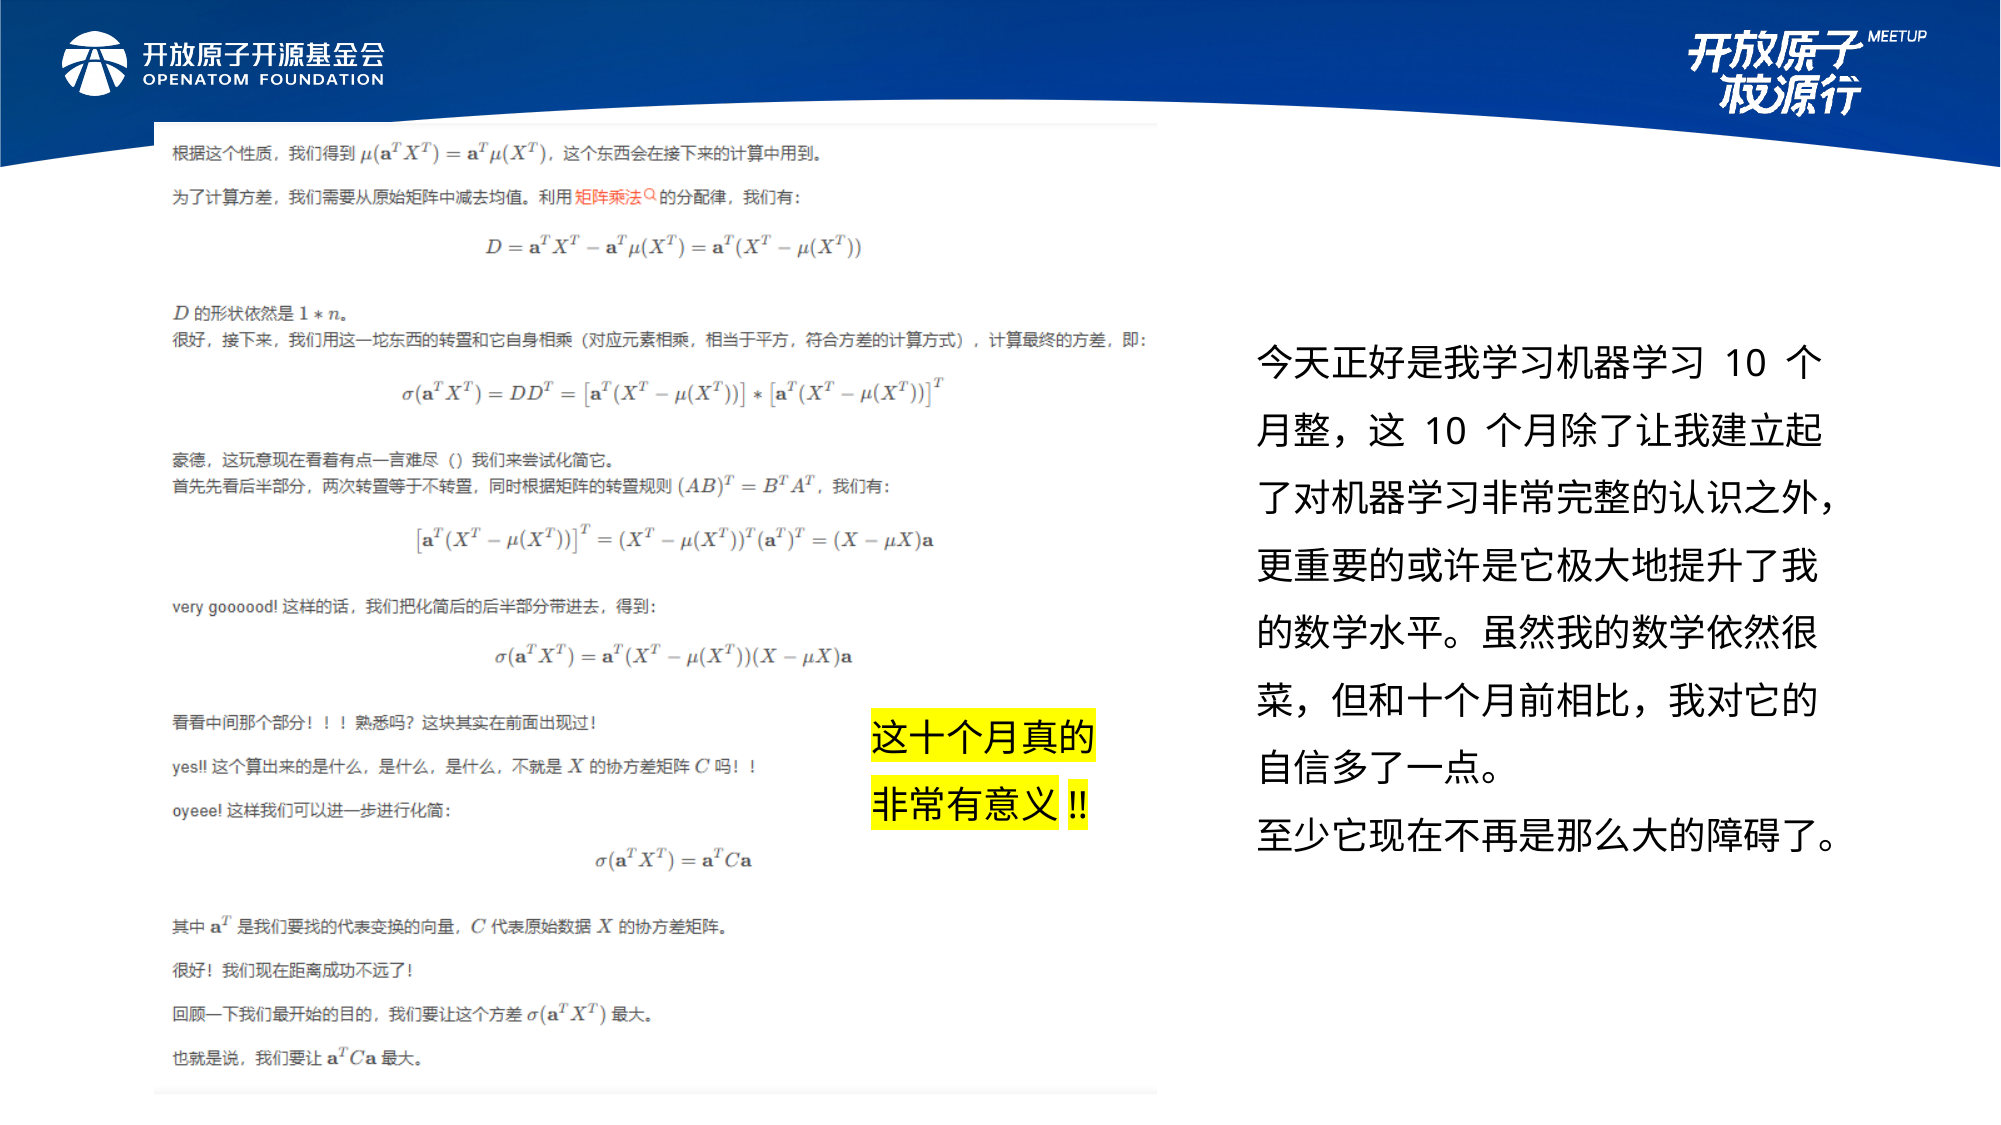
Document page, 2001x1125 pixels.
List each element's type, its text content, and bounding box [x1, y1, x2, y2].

text_box 今天正好是我学习机器学习 10 个月整，这 10 个月除了让我建立起了对机器学习非常完整的认识之外，更重要的或许是它极大地提升了我的数学水平。虽然我的数学依然很菜，但和十个月前相比，我对它的自信多了一点。 至少它现在不再是那么大的障碍了。 [1241, 309, 1846, 864]
picture [0, 0, 2001, 1098]
